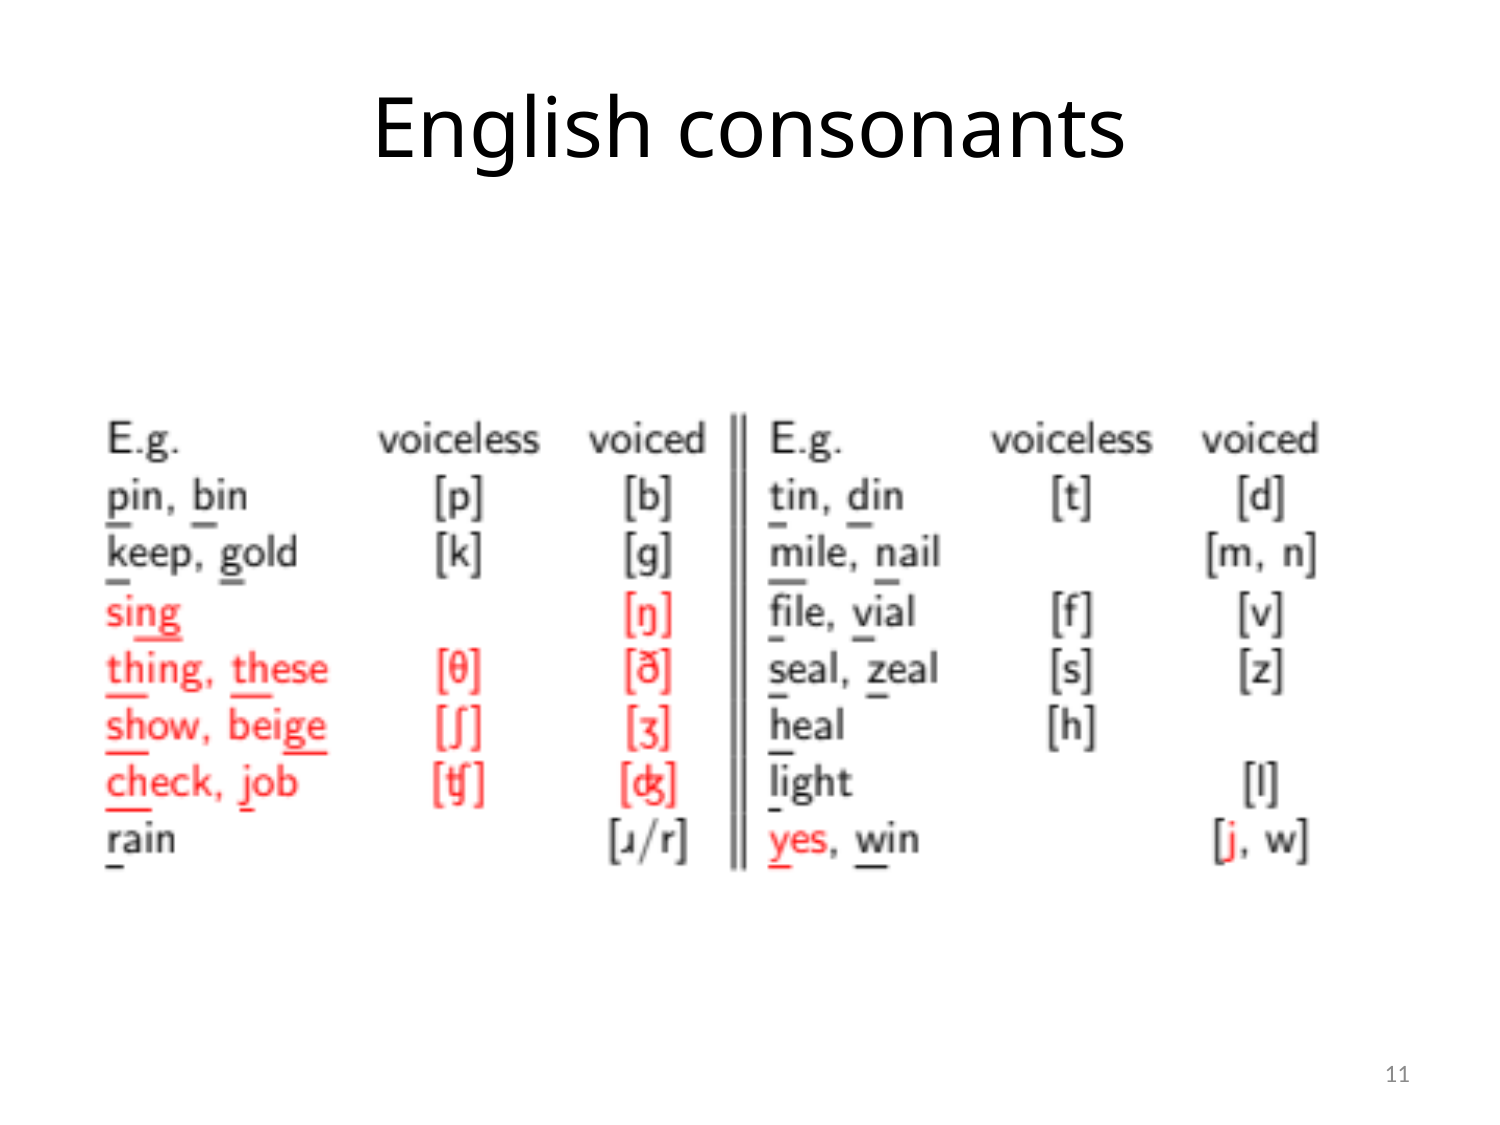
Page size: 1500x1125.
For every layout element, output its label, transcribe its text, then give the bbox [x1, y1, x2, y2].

slide_number 11 [1074, 1042, 1425, 1103]
title English consonants [75, 45, 1425, 204]
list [74, 262, 1426, 1006]
